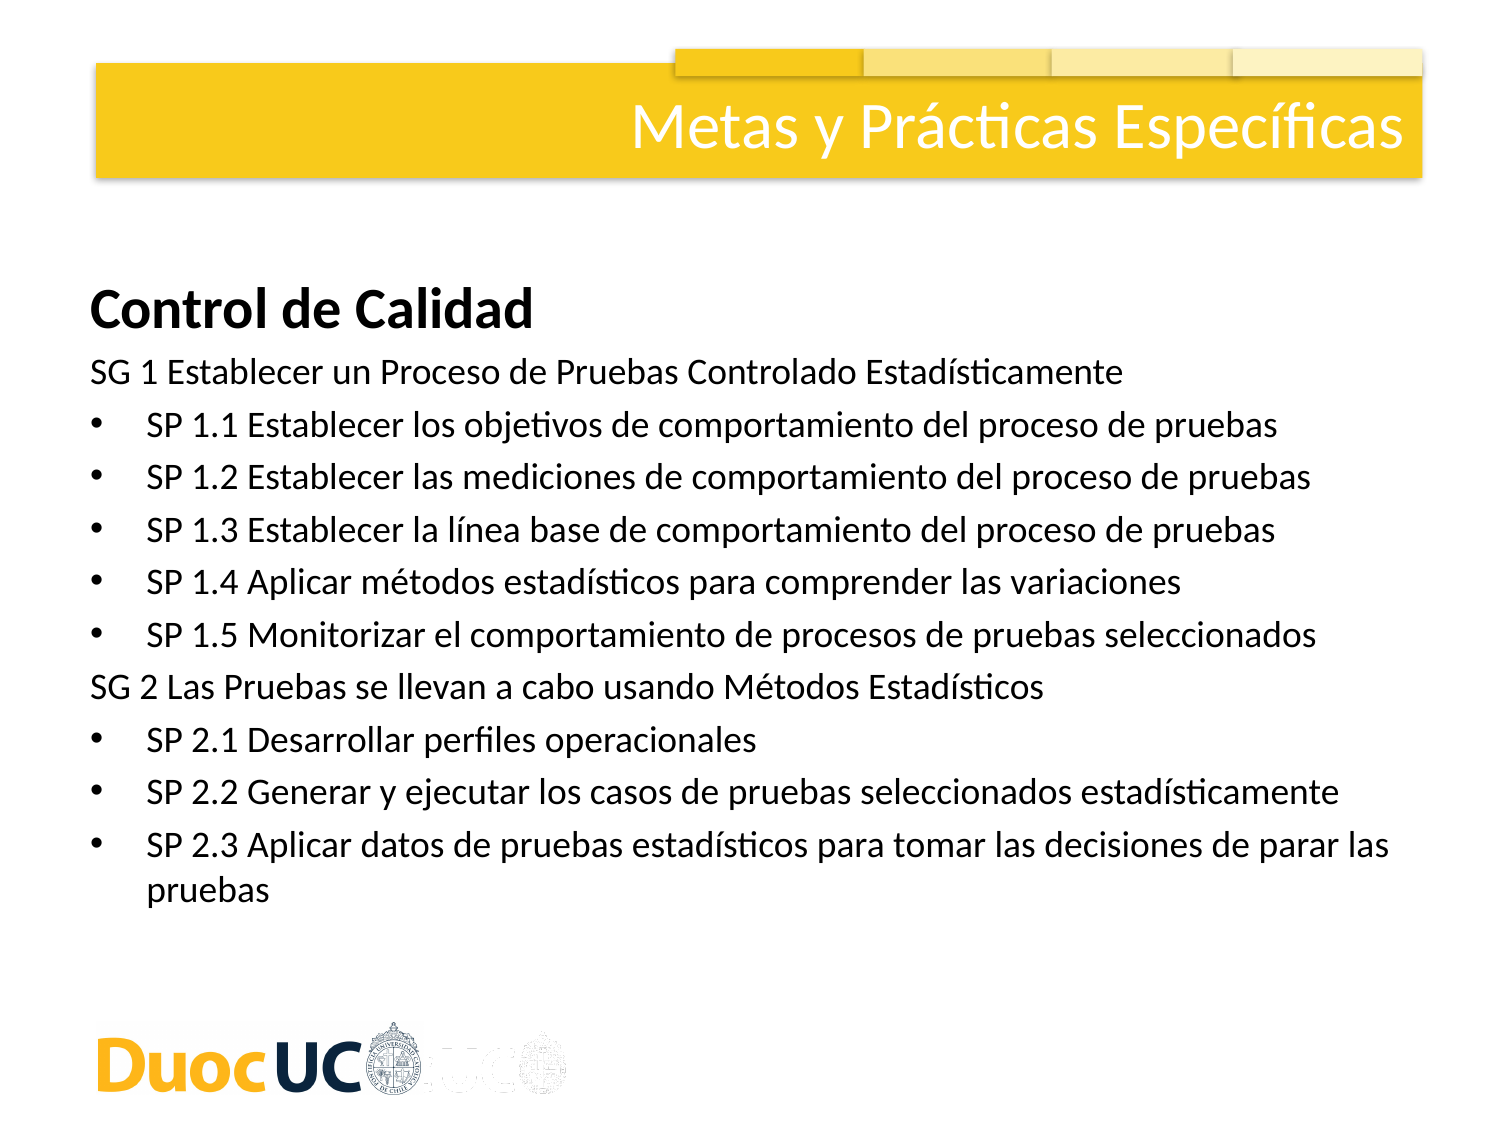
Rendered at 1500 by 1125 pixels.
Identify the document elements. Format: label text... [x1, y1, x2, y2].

text_box Metas y Prácticas Específicas [615, 74, 1421, 170]
list Control de Calidad SG 1 Establecer un Proceso de Pruebas Controlado Estadísticamente SP 1.1 Establecer los objetivos de comportamiento del proceso de pruebas SP 1.2 Establecer las mediciones de comportamiento del proceso de pruebas SP 1.3 Establecer la línea base de comportamiento del proceso de pruebas SP 1.4 Aplicar métodos estadísticos para comprender las variaciones SP 1.5 Monitorizar el comportamiento de procesos de pruebas seleccionados SG 2 Las Pruebas se llevan a cabo usando Métodos Estadísticos SP 2.1 Desarrollar perfiles operacionales SP 2.2 Generar y ejecutar los casos de pruebas seleccionados estadísticamente SP 2.3 Aplicar datos de pruebas estadísticos para tomar las decisiones de parar las pruebas [75, 262, 1425, 1005]
picture [96, 1021, 566, 1095]
